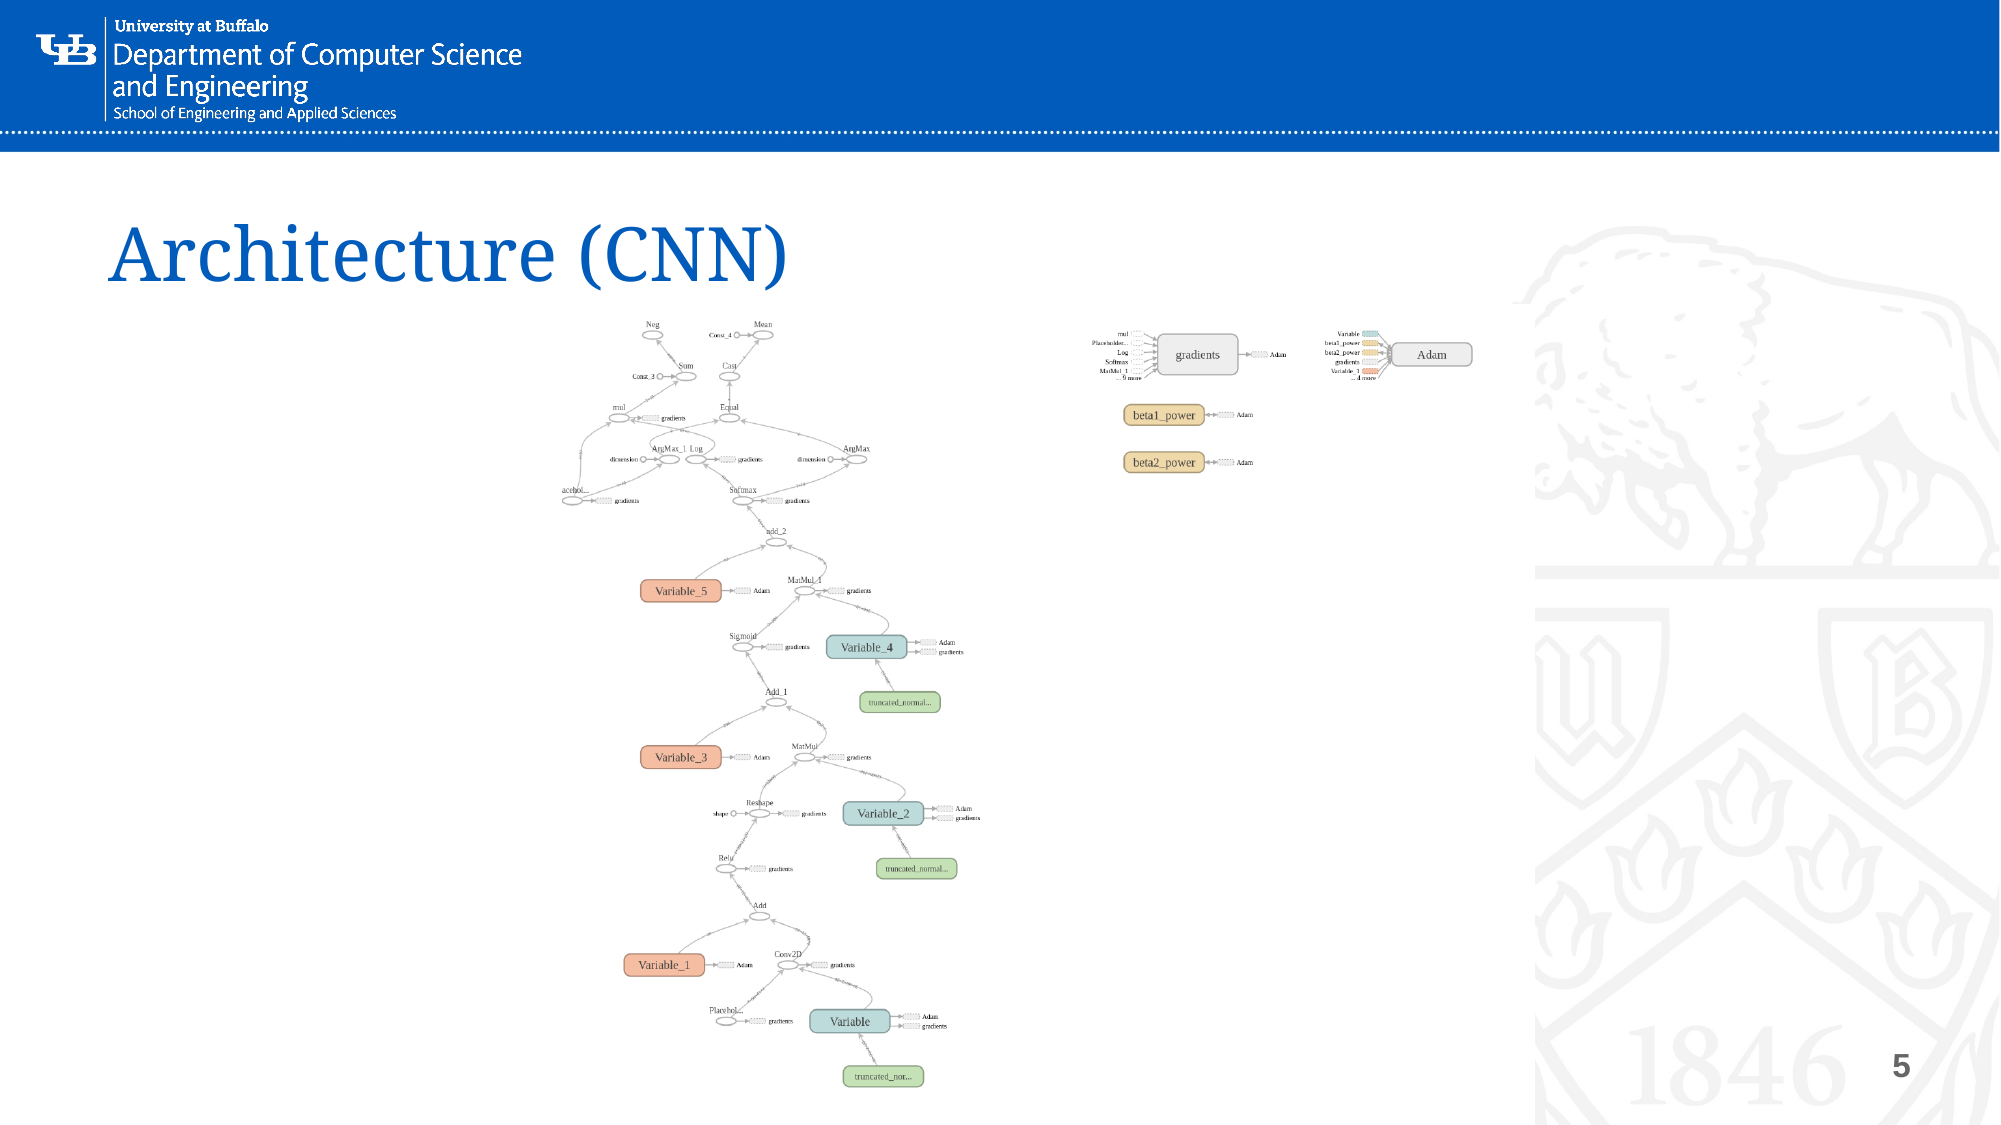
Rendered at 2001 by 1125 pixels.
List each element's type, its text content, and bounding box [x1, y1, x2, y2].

picture [0, 0, 2000, 1125]
title Architecture (CNN) [93, 216, 1819, 335]
